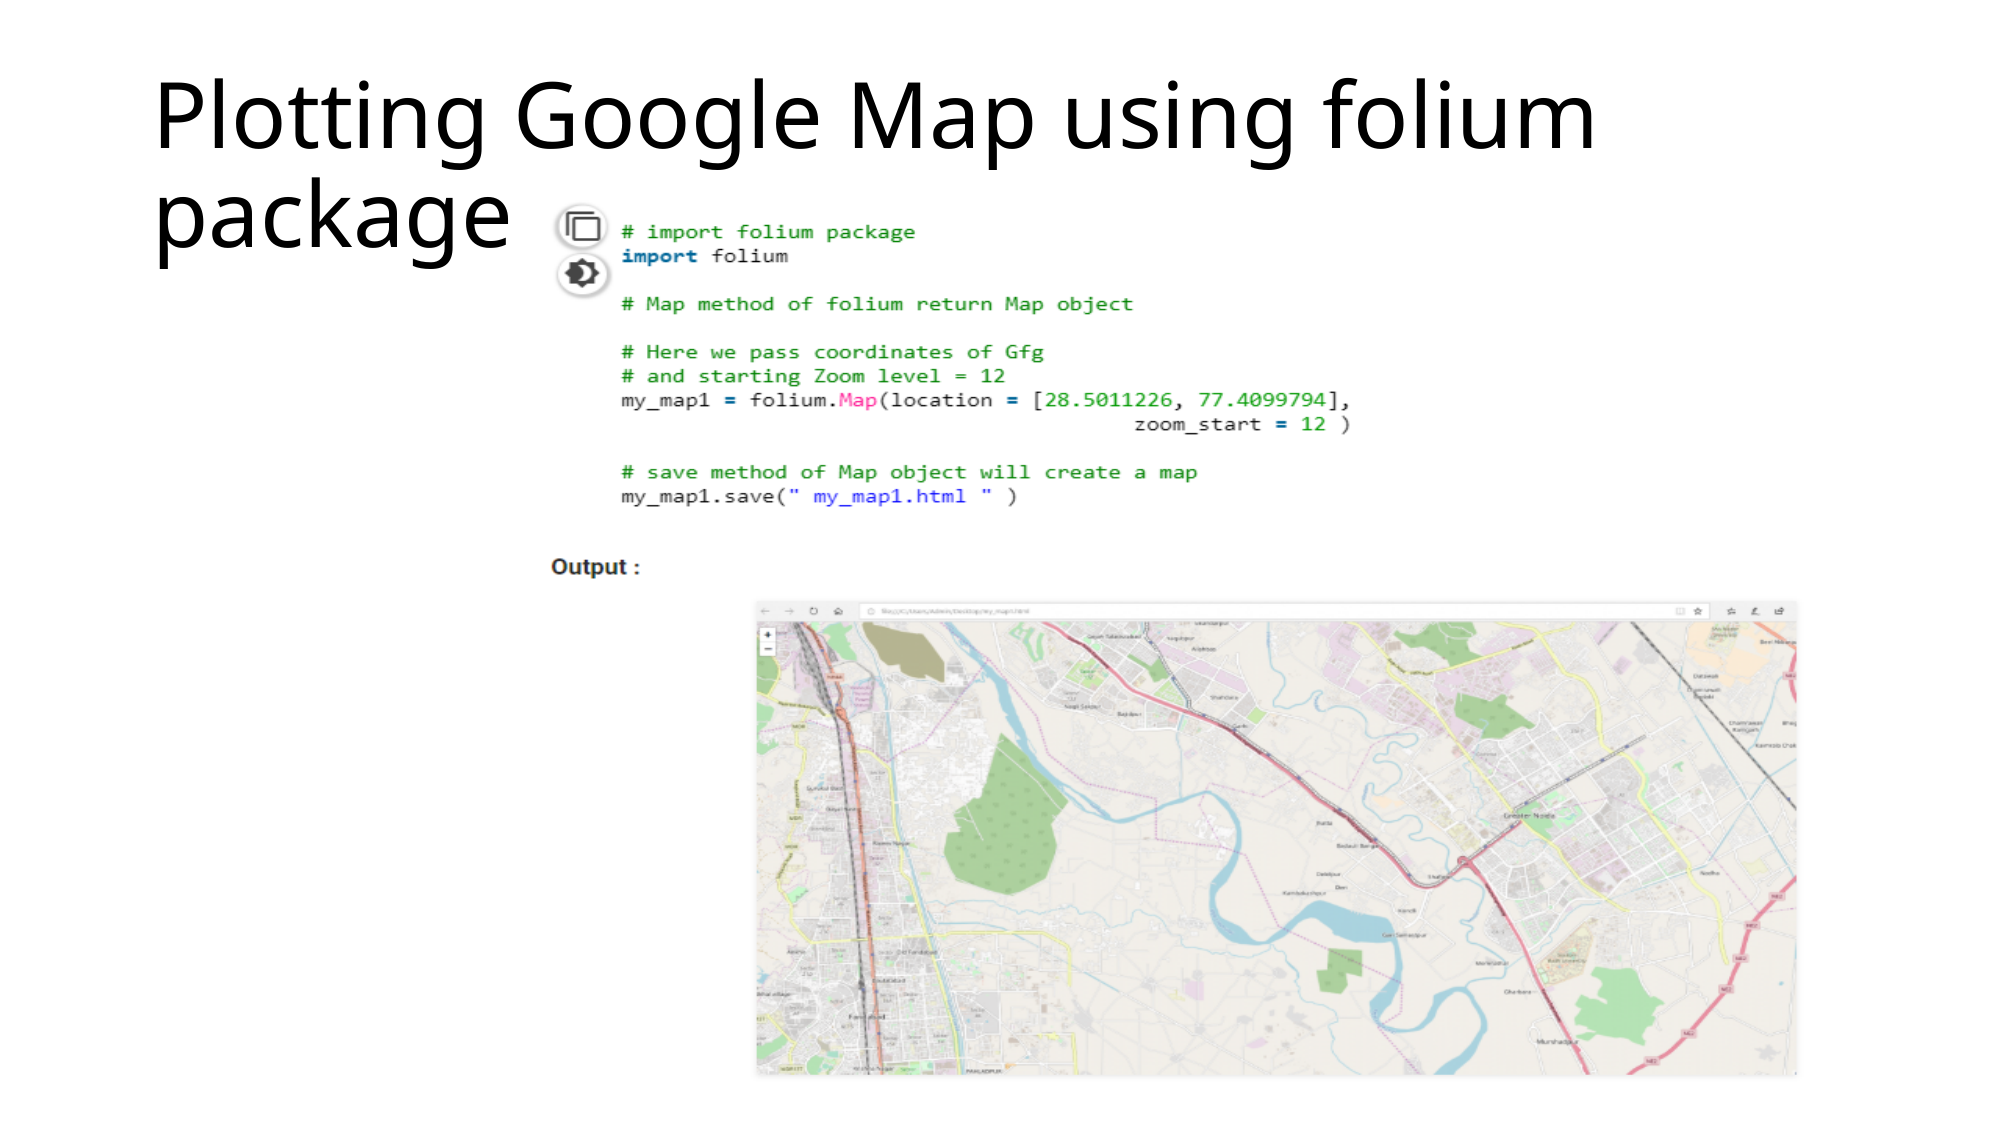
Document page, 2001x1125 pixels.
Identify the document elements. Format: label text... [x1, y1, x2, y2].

title Plotting Google Map using folium package [137, 59, 1863, 278]
picture [535, 197, 1814, 1083]
